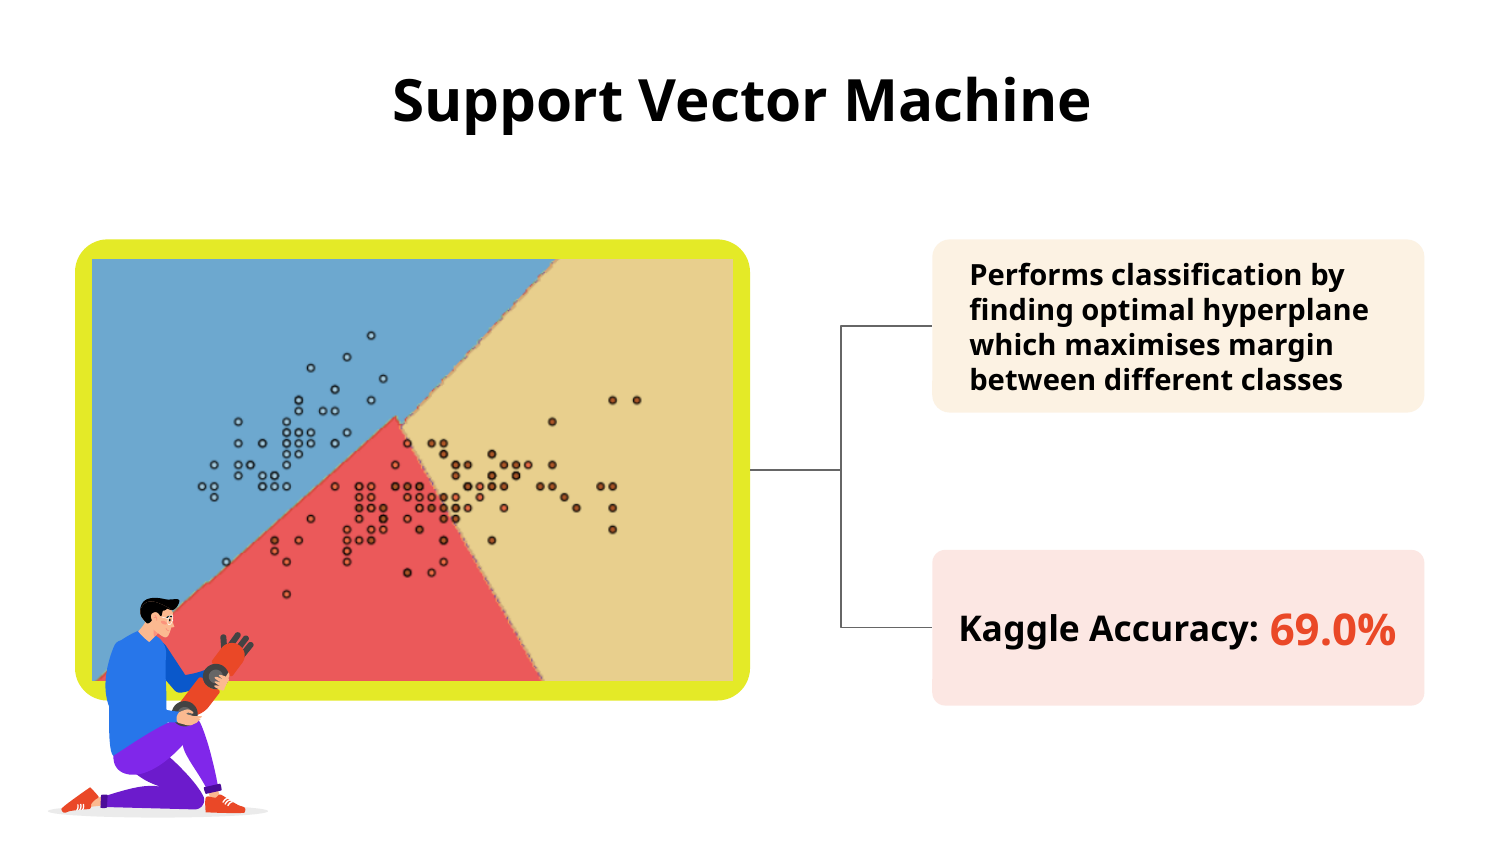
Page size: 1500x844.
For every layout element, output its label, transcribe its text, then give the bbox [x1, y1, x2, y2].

picture [92, 258, 733, 681]
text_box Performs classification by finding optimal hyperplane which maximises margin between different classes [954, 259, 1403, 393]
text_box [75, 239, 751, 701]
text_box 69.0% [1242, 574, 1425, 681]
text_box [47, 597, 269, 818]
text_box Kaggle Accuracy: [943, 600, 1242, 655]
text_box [932, 549, 1425, 706]
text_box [749, 469, 933, 628]
text_box [932, 239, 1425, 413]
title Support Vector Machine [75, 67, 1425, 129]
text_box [749, 325, 933, 469]
